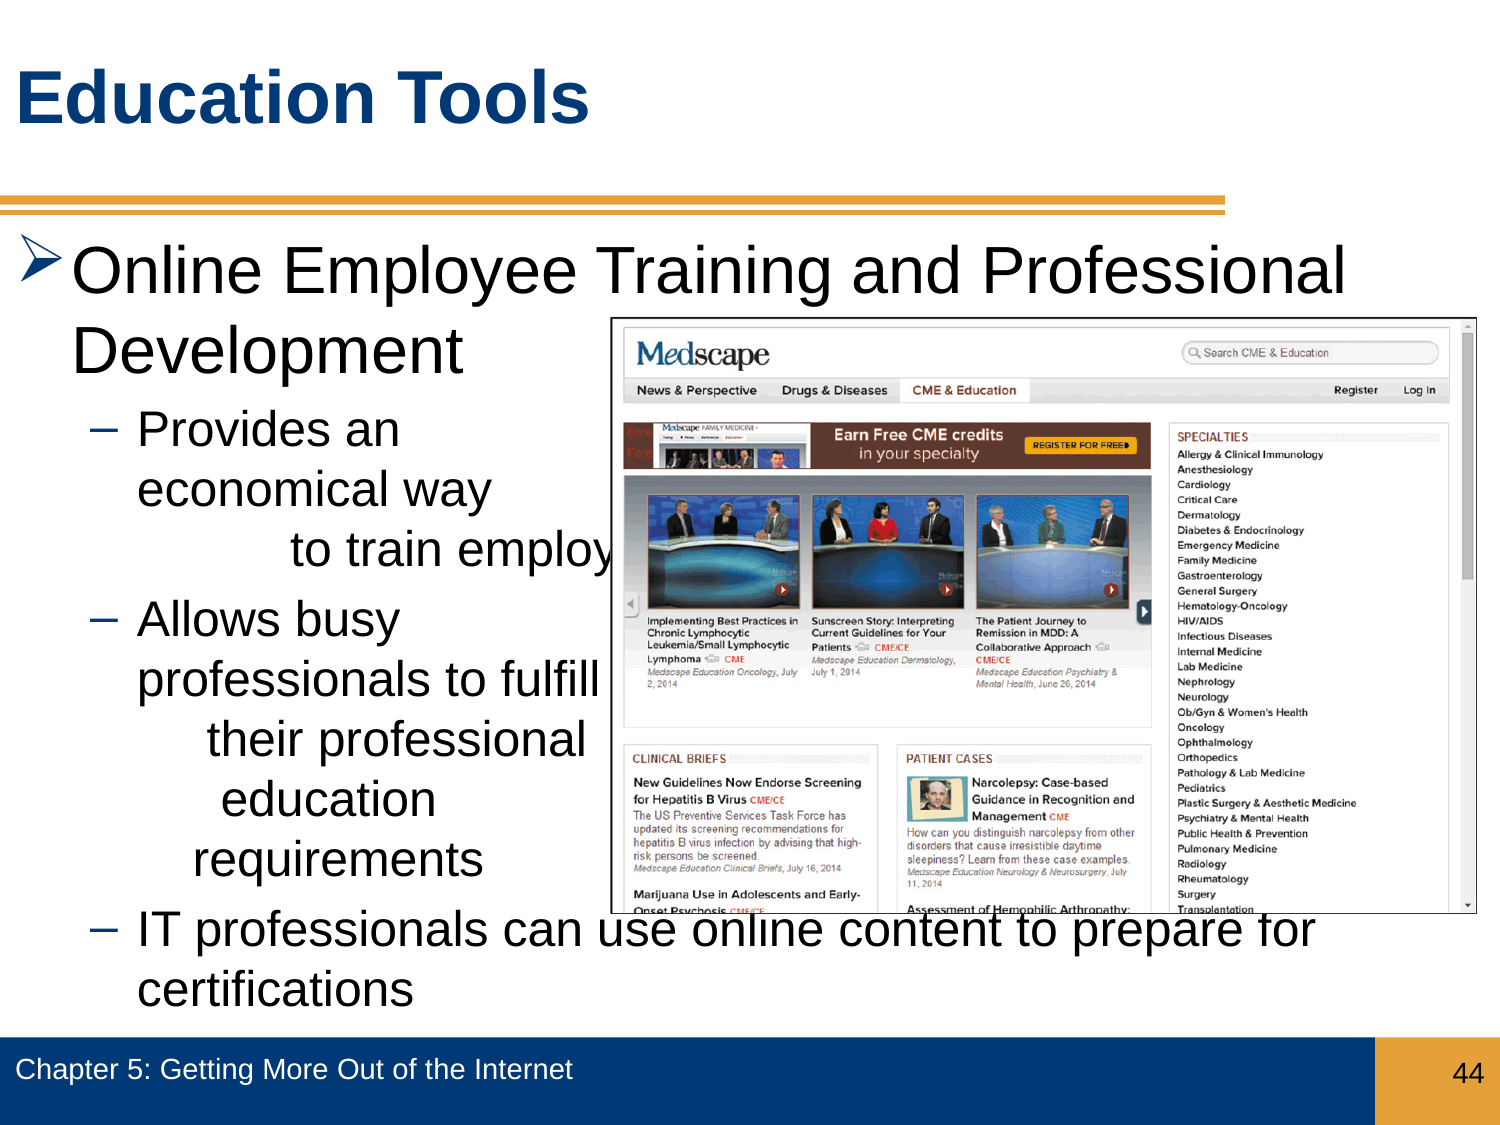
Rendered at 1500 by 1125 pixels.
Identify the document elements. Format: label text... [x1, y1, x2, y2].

picture [610, 315, 1478, 915]
slide_number 44 [1374, 1046, 1500, 1125]
title Education Tools [0, 0, 1226, 188]
list Online Employee Training and Professional Development Provides an economical way to train employees Allows busy professionals to fulfill their professional education requirements IT professionals can use online content to prepare for certifications [0, 218, 1500, 1043]
footer Chapter 5: Getting More Out of the Internet [0, 1042, 626, 1125]
